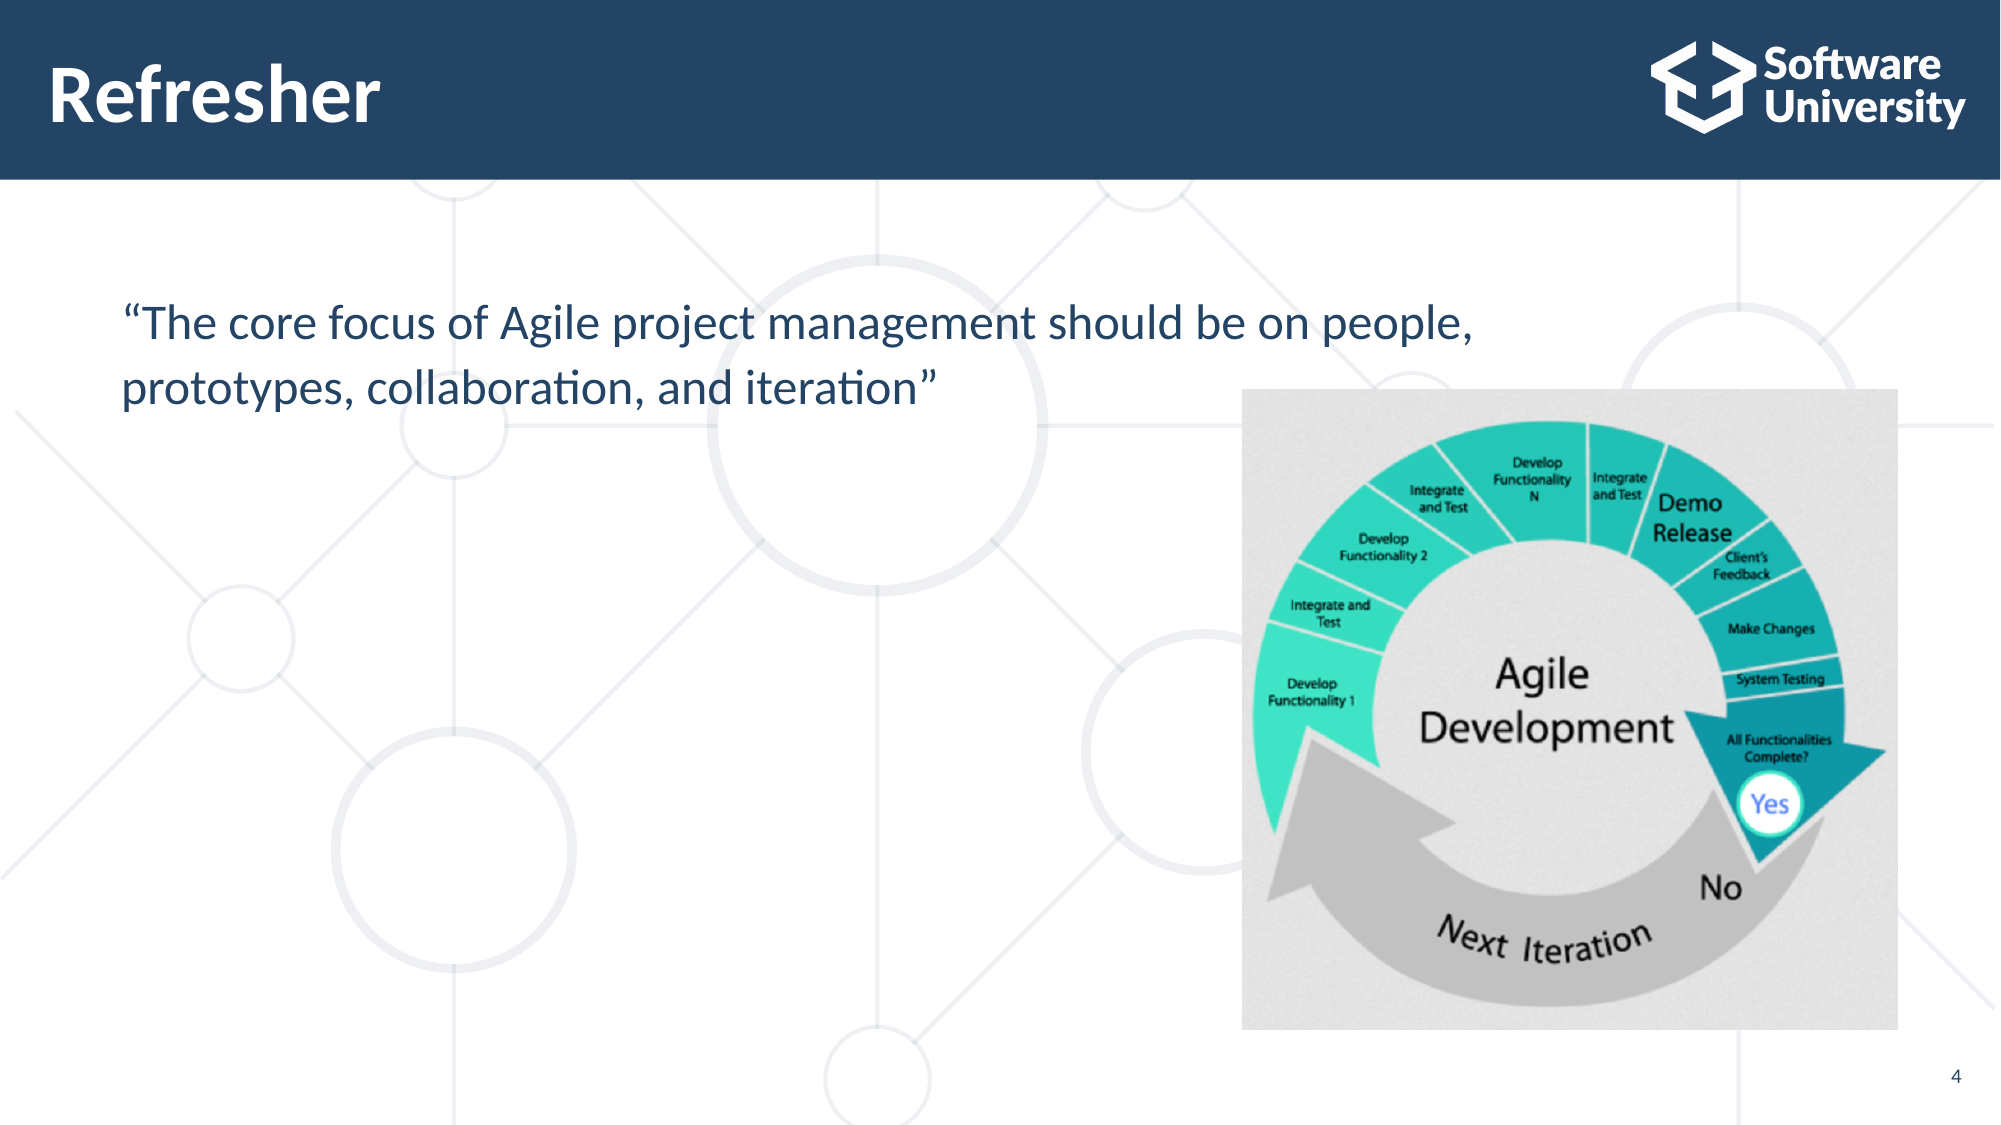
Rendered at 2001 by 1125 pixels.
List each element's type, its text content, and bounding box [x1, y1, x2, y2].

picture [1651, 41, 1966, 134]
picture [1241, 389, 1898, 1031]
title Refresher [31, 16, 1625, 162]
slide_number 4 [1897, 1049, 1968, 1101]
text_box “The core focus of Agile project management should be on people, prototypes, collaboration, and iteration” [31, 275, 1625, 423]
